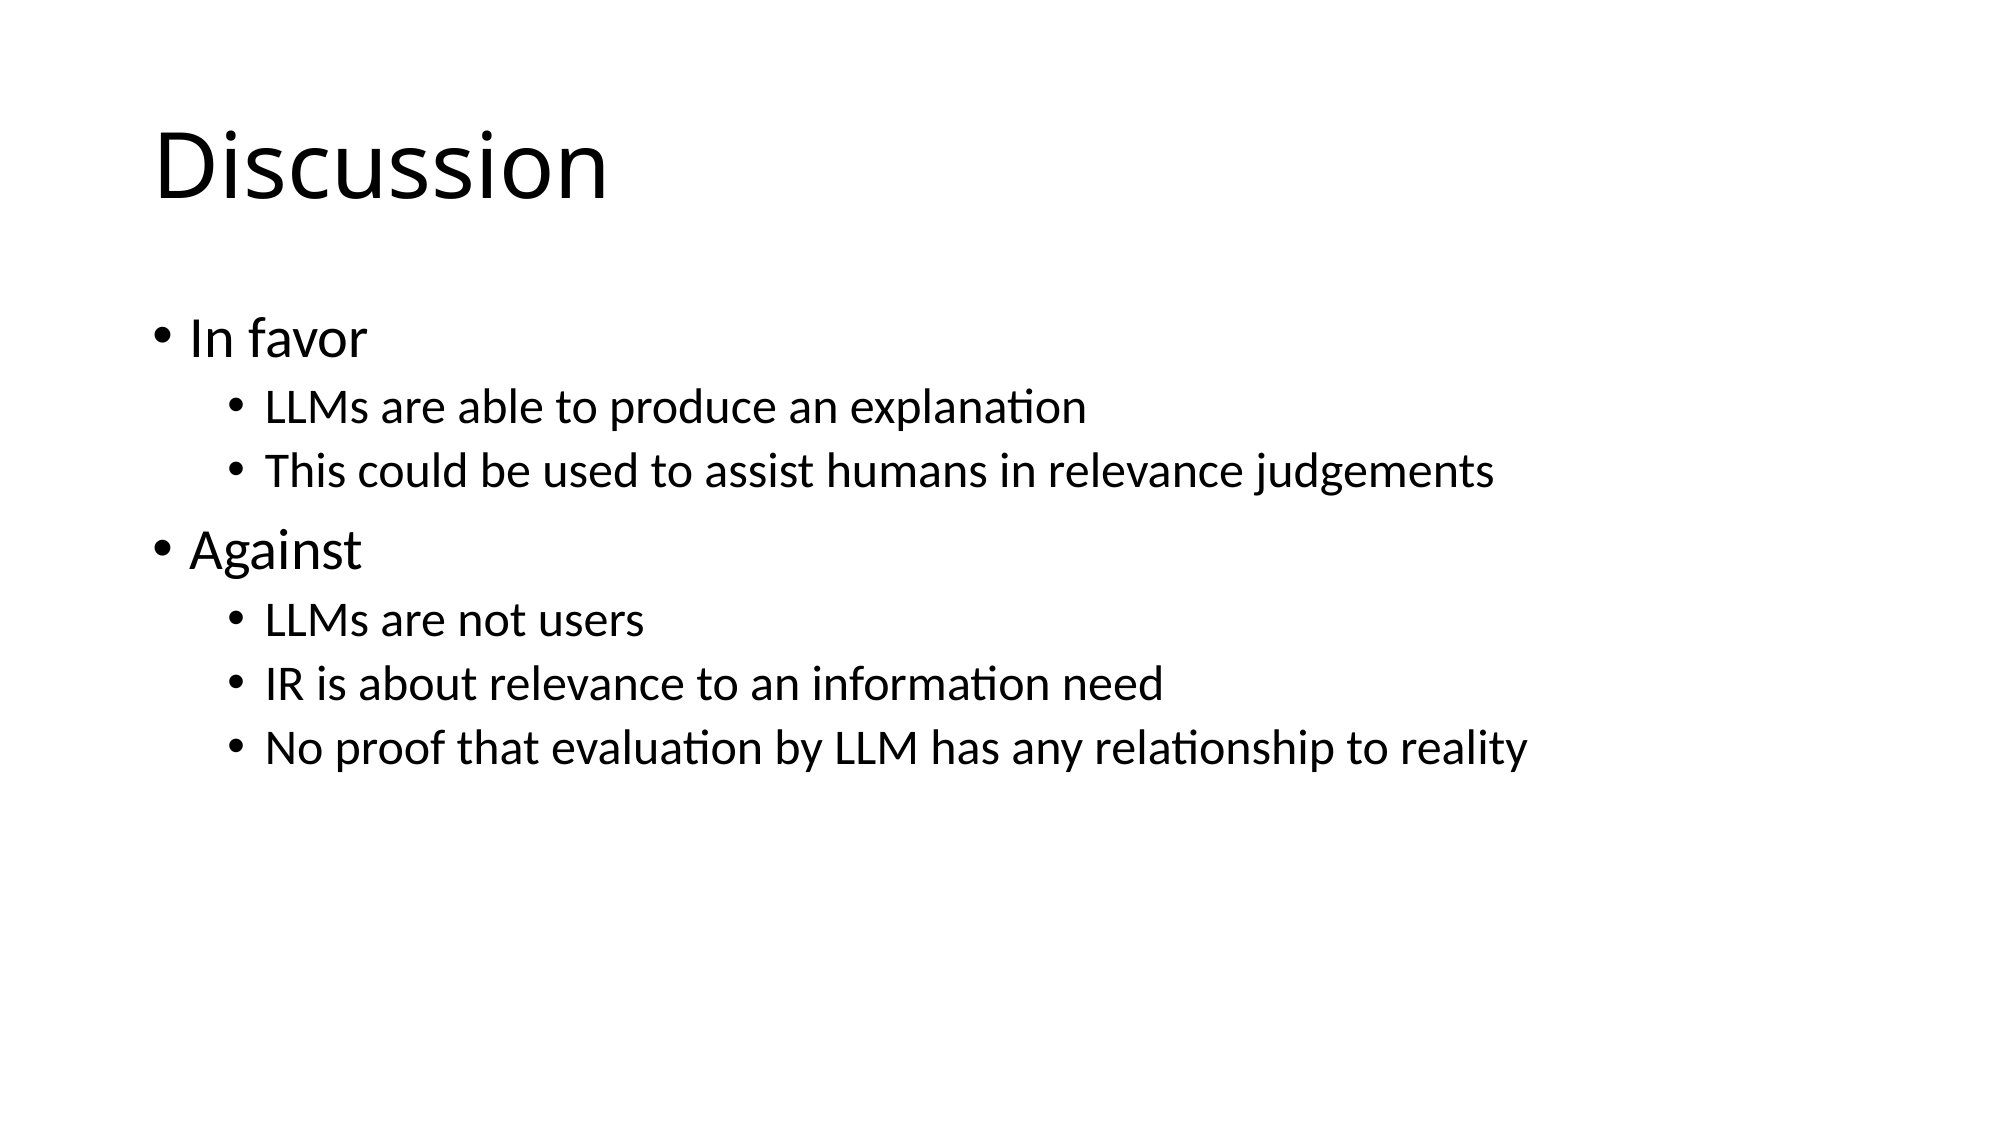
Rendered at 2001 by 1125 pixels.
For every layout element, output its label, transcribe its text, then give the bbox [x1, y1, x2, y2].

title Discussion [137, 59, 1863, 278]
list In favor LLMs are able to produce an explanation This could be used to assist humans in relevance judgements Against LLMs are not users IR is about relevance to an information need No proof that evaluation by LLM has any relationship to reality [137, 299, 1863, 1014]
